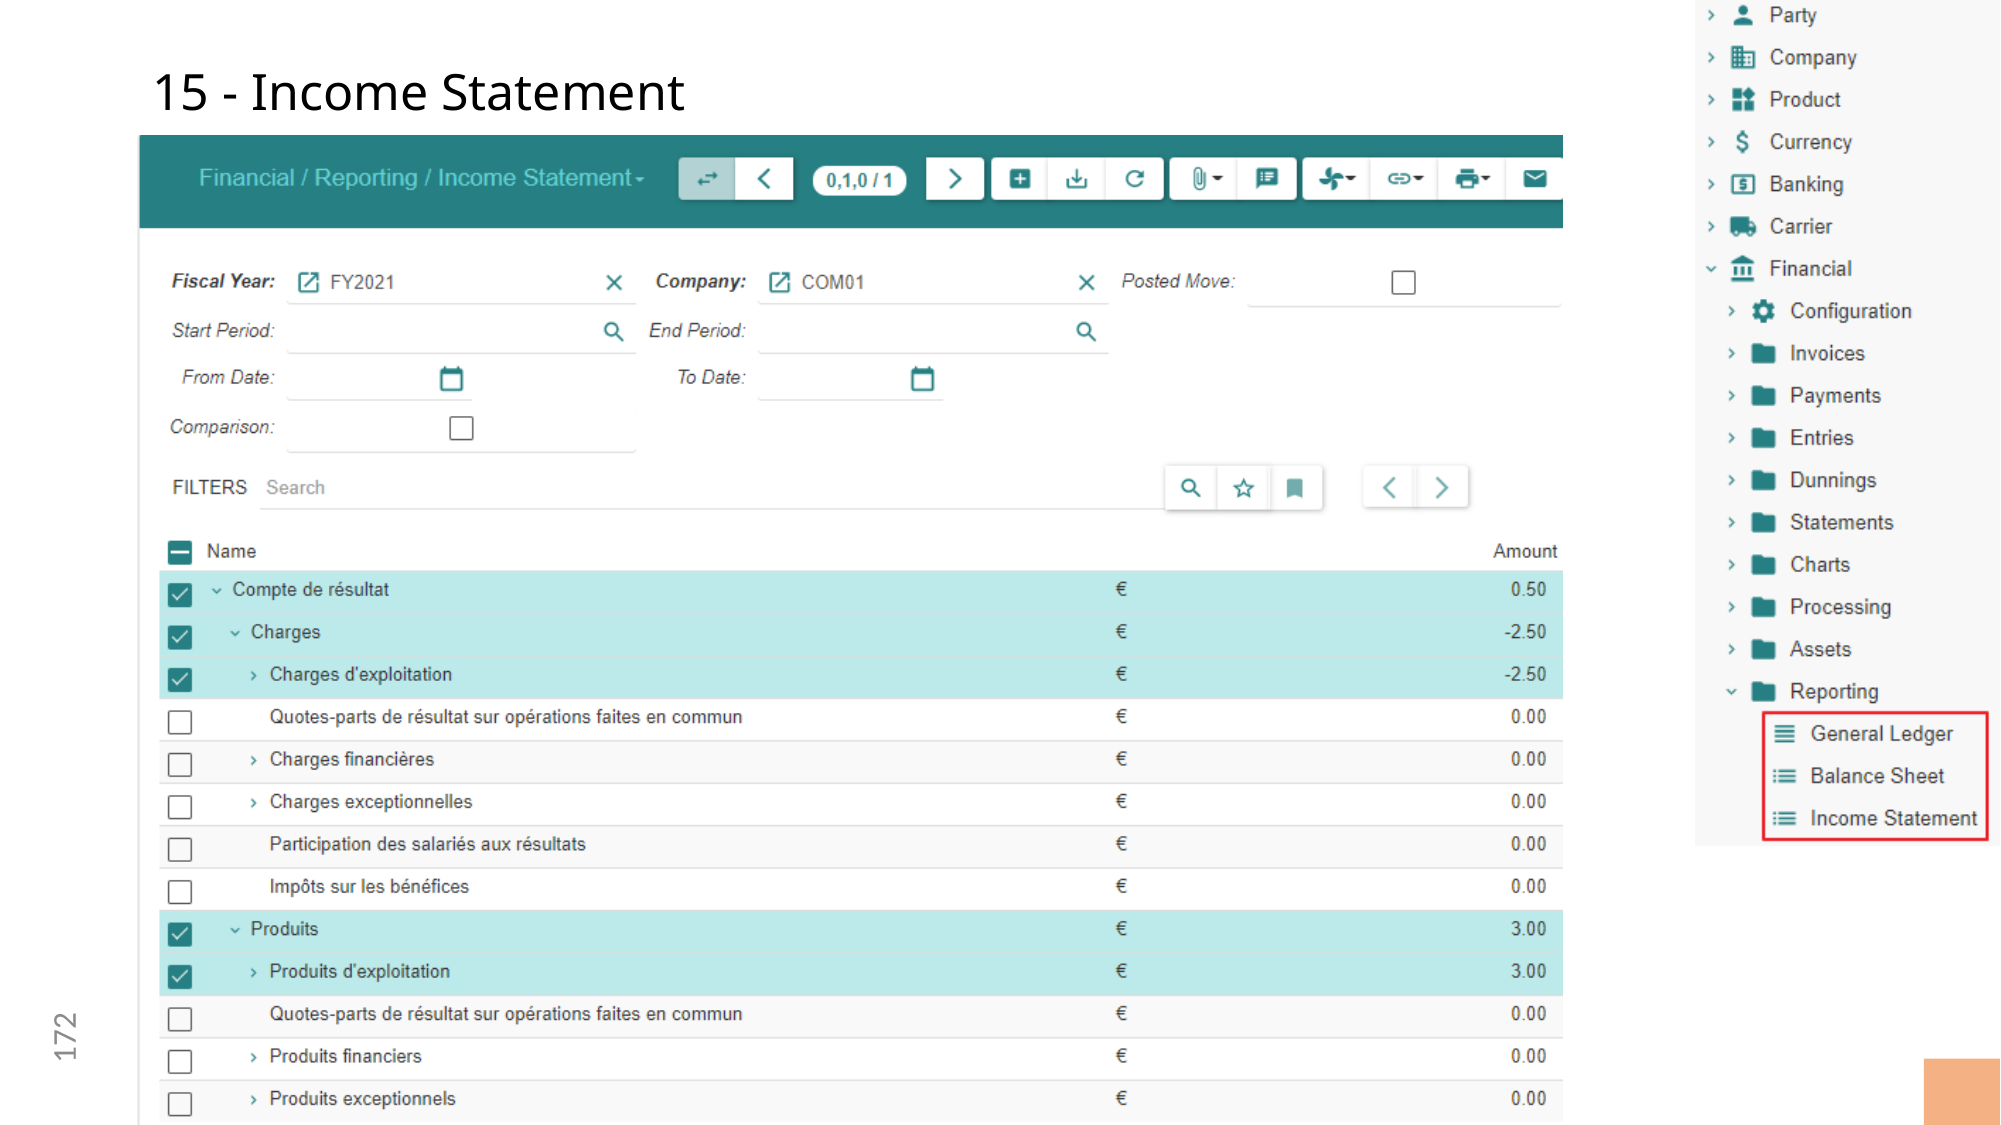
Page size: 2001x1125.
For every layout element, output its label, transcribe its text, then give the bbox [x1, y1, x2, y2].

slide_number 172 [32, 969, 93, 1108]
picture [1695, 0, 2000, 846]
title 15 - Income Statement [137, 59, 1695, 136]
text_box [1923, 1058, 2000, 1125]
picture [137, 135, 1563, 1125]
